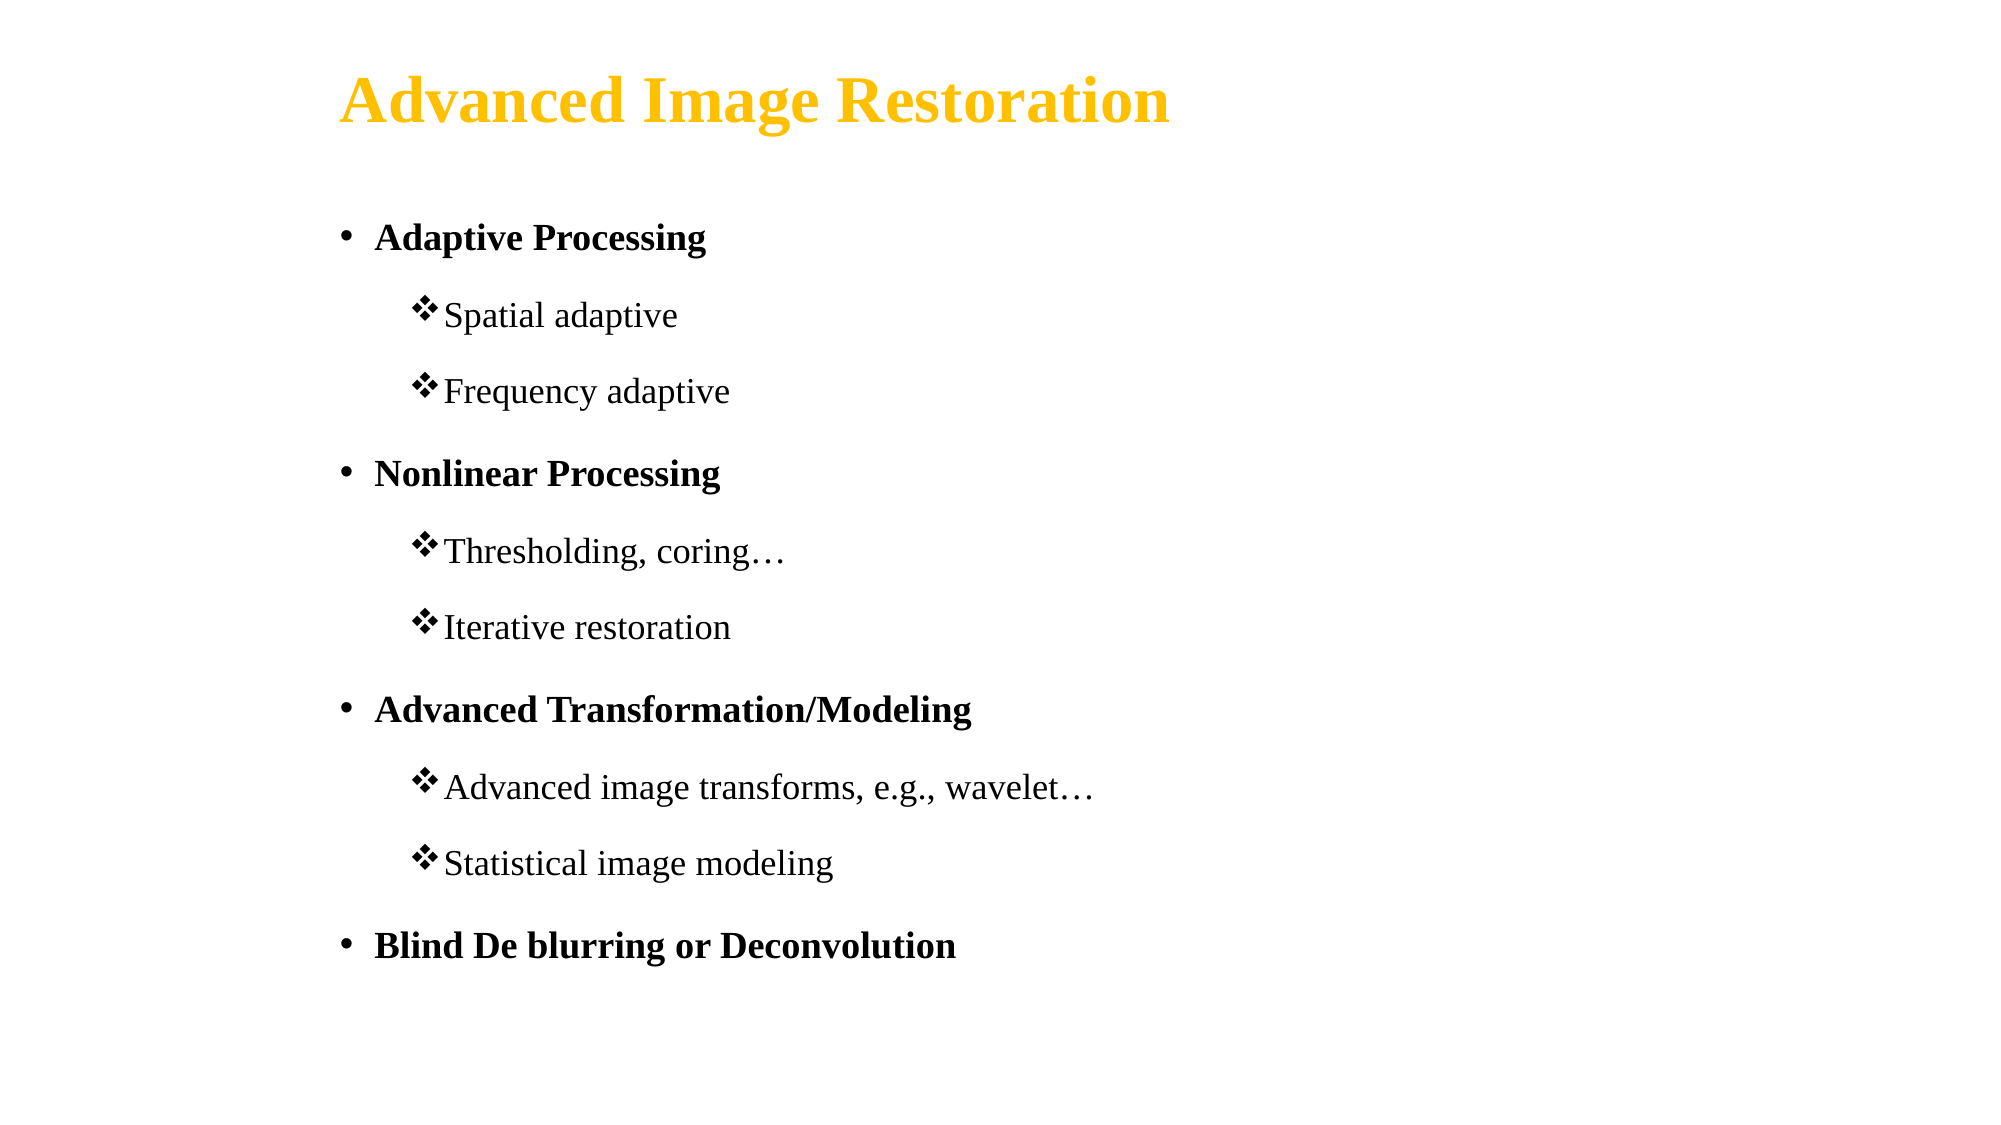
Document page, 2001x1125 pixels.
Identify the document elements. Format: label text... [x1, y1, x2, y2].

title Advanced Image Restoration [324, 7, 1675, 172]
list Adaptive Processing Spatial adaptive Frequency adaptive Nonlinear Processing Thresholding, coring… Iterative restoration Advanced Transformation/Modeling Advanced image transforms, e.g., wavelet… Statistical image modeling Blind De blurring or Deconvolution [324, 172, 1675, 1005]
